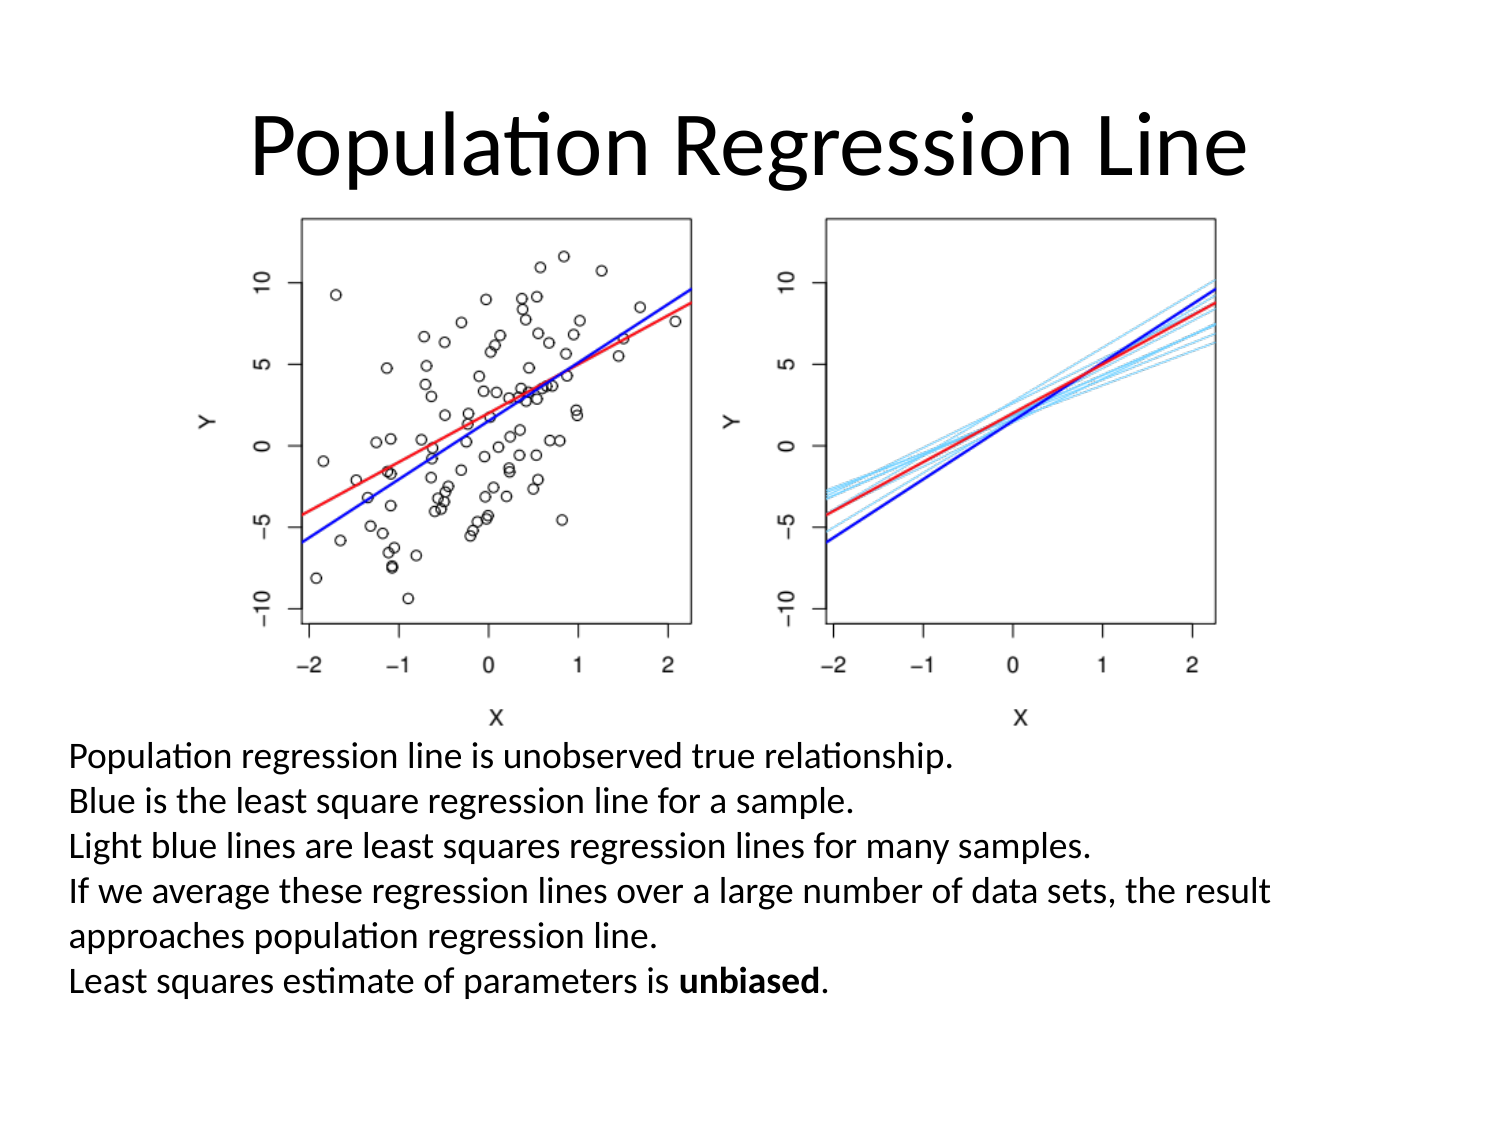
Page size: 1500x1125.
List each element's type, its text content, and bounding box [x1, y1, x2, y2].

text_box Population regression line is unobserved true relationship. Blue is the least square regression line for a sample. Light blue lines are least squares regression lines for many samples. If we average these regression lines over a large number of data sets, the result approaches population regression line. Least squares estimate of parameters is unbiased. [53, 723, 1425, 1009]
picture [194, 191, 1242, 733]
title Population Regression Line [75, 45, 1425, 233]
